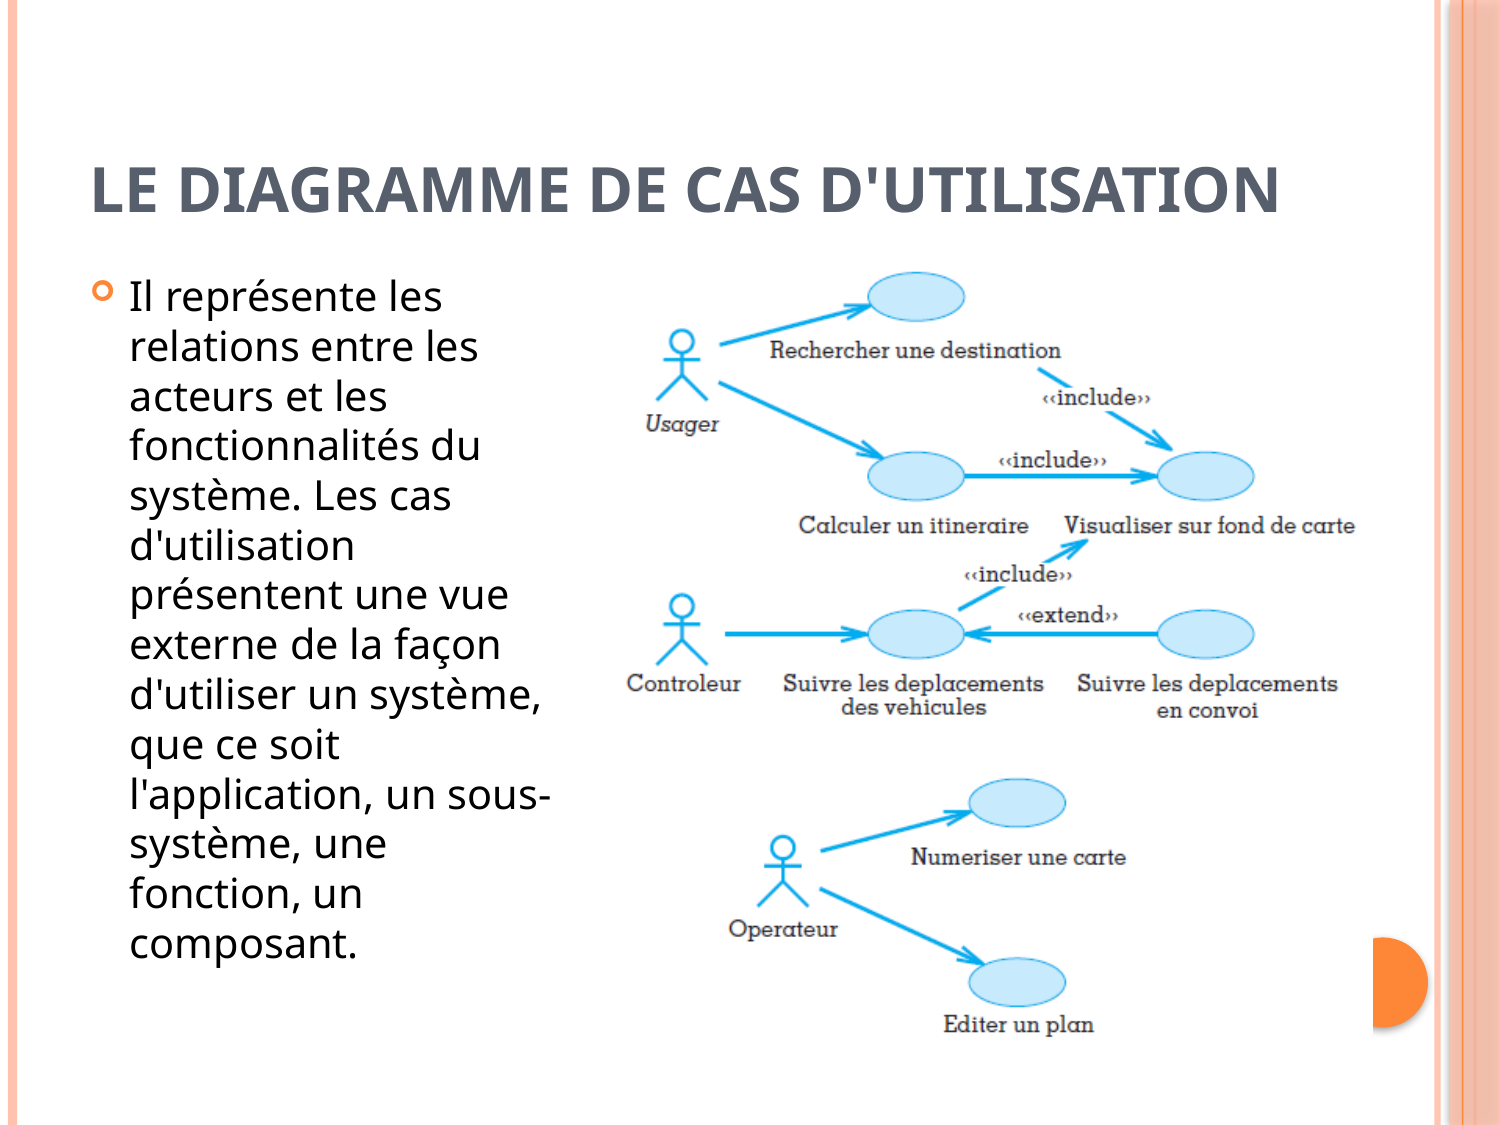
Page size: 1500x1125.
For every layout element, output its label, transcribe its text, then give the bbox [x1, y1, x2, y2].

title le diagramme de cas d'utilisation [75, 45, 1300, 233]
list Il représente les relations entre les acteurs et les fonctionnalités du système. Les cas d'utilisation présentent une vue externe de la façon d'utiliser un système, que ce soit l'application, un sous-système, une fonction, un composant. [75, 262, 585, 976]
picture [607, 254, 1373, 1059]
